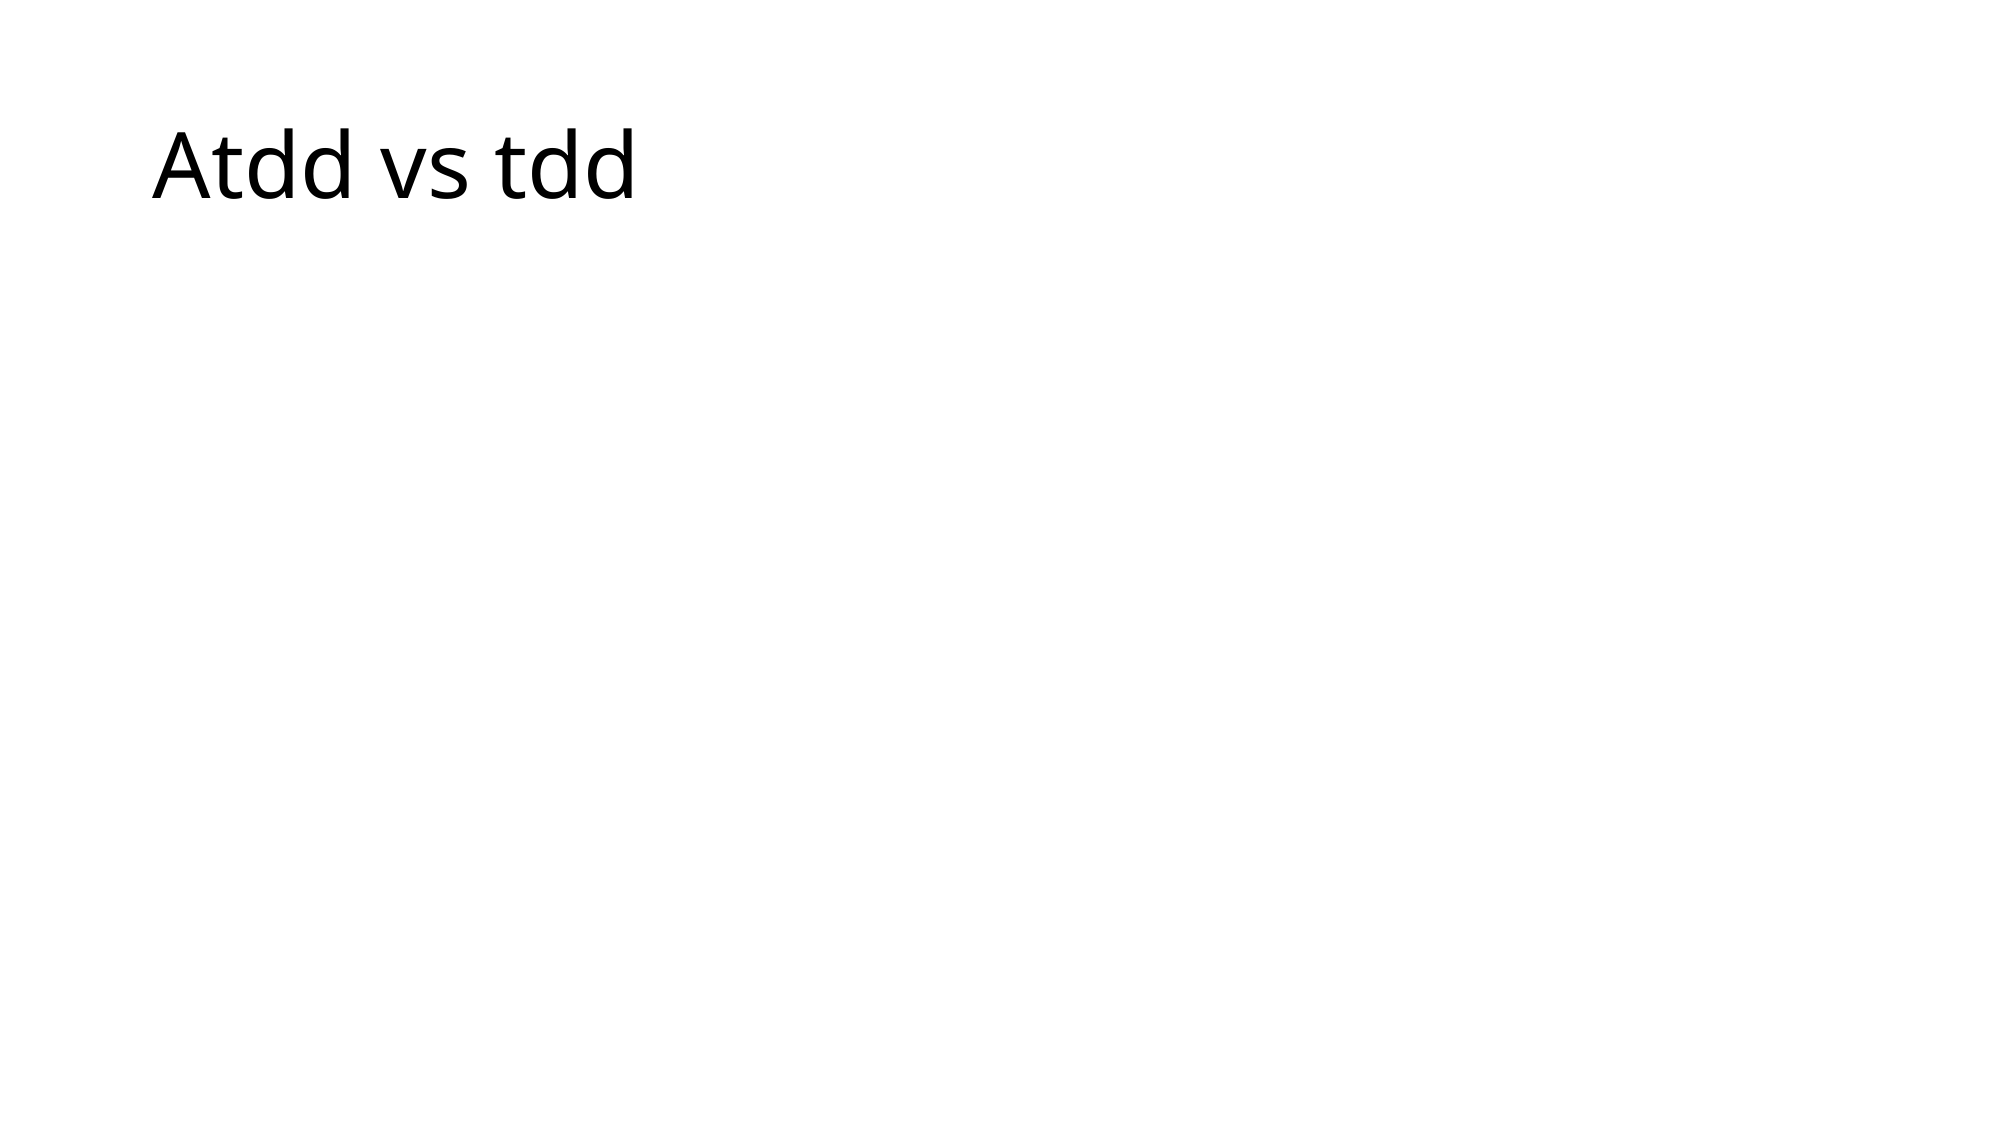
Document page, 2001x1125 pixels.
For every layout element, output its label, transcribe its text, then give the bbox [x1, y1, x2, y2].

title Atdd vs tdd [137, 59, 1863, 278]
